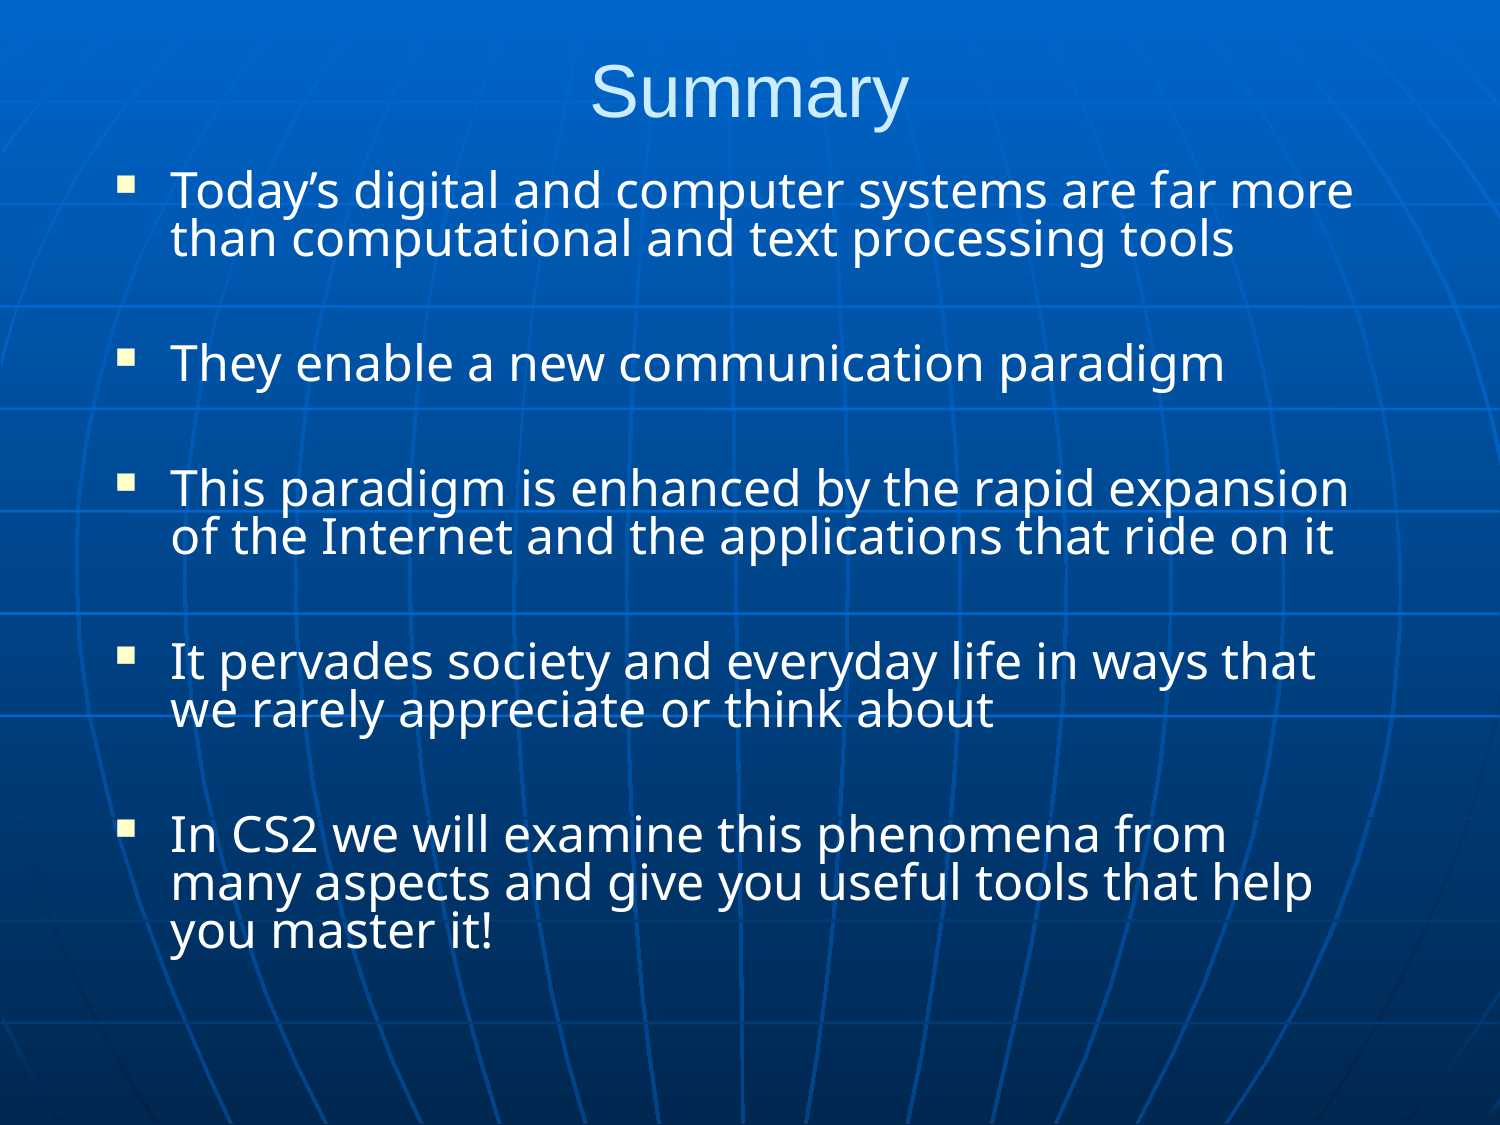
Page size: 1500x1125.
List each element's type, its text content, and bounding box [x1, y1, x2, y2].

title Summary [75, 50, 1425, 125]
list Today’s digital and computer systems are far more than computational and text processing tools They enable a new communication paradigm This paradigm is enhanced by the rapid expansion of the Internet and the applications that ride on it It pervades society and everyday life in ways that we rarely appreciate or think about In CS2 we will examine this phenomena from many aspects and give you useful tools that help you master it! [99, 162, 1375, 1043]
